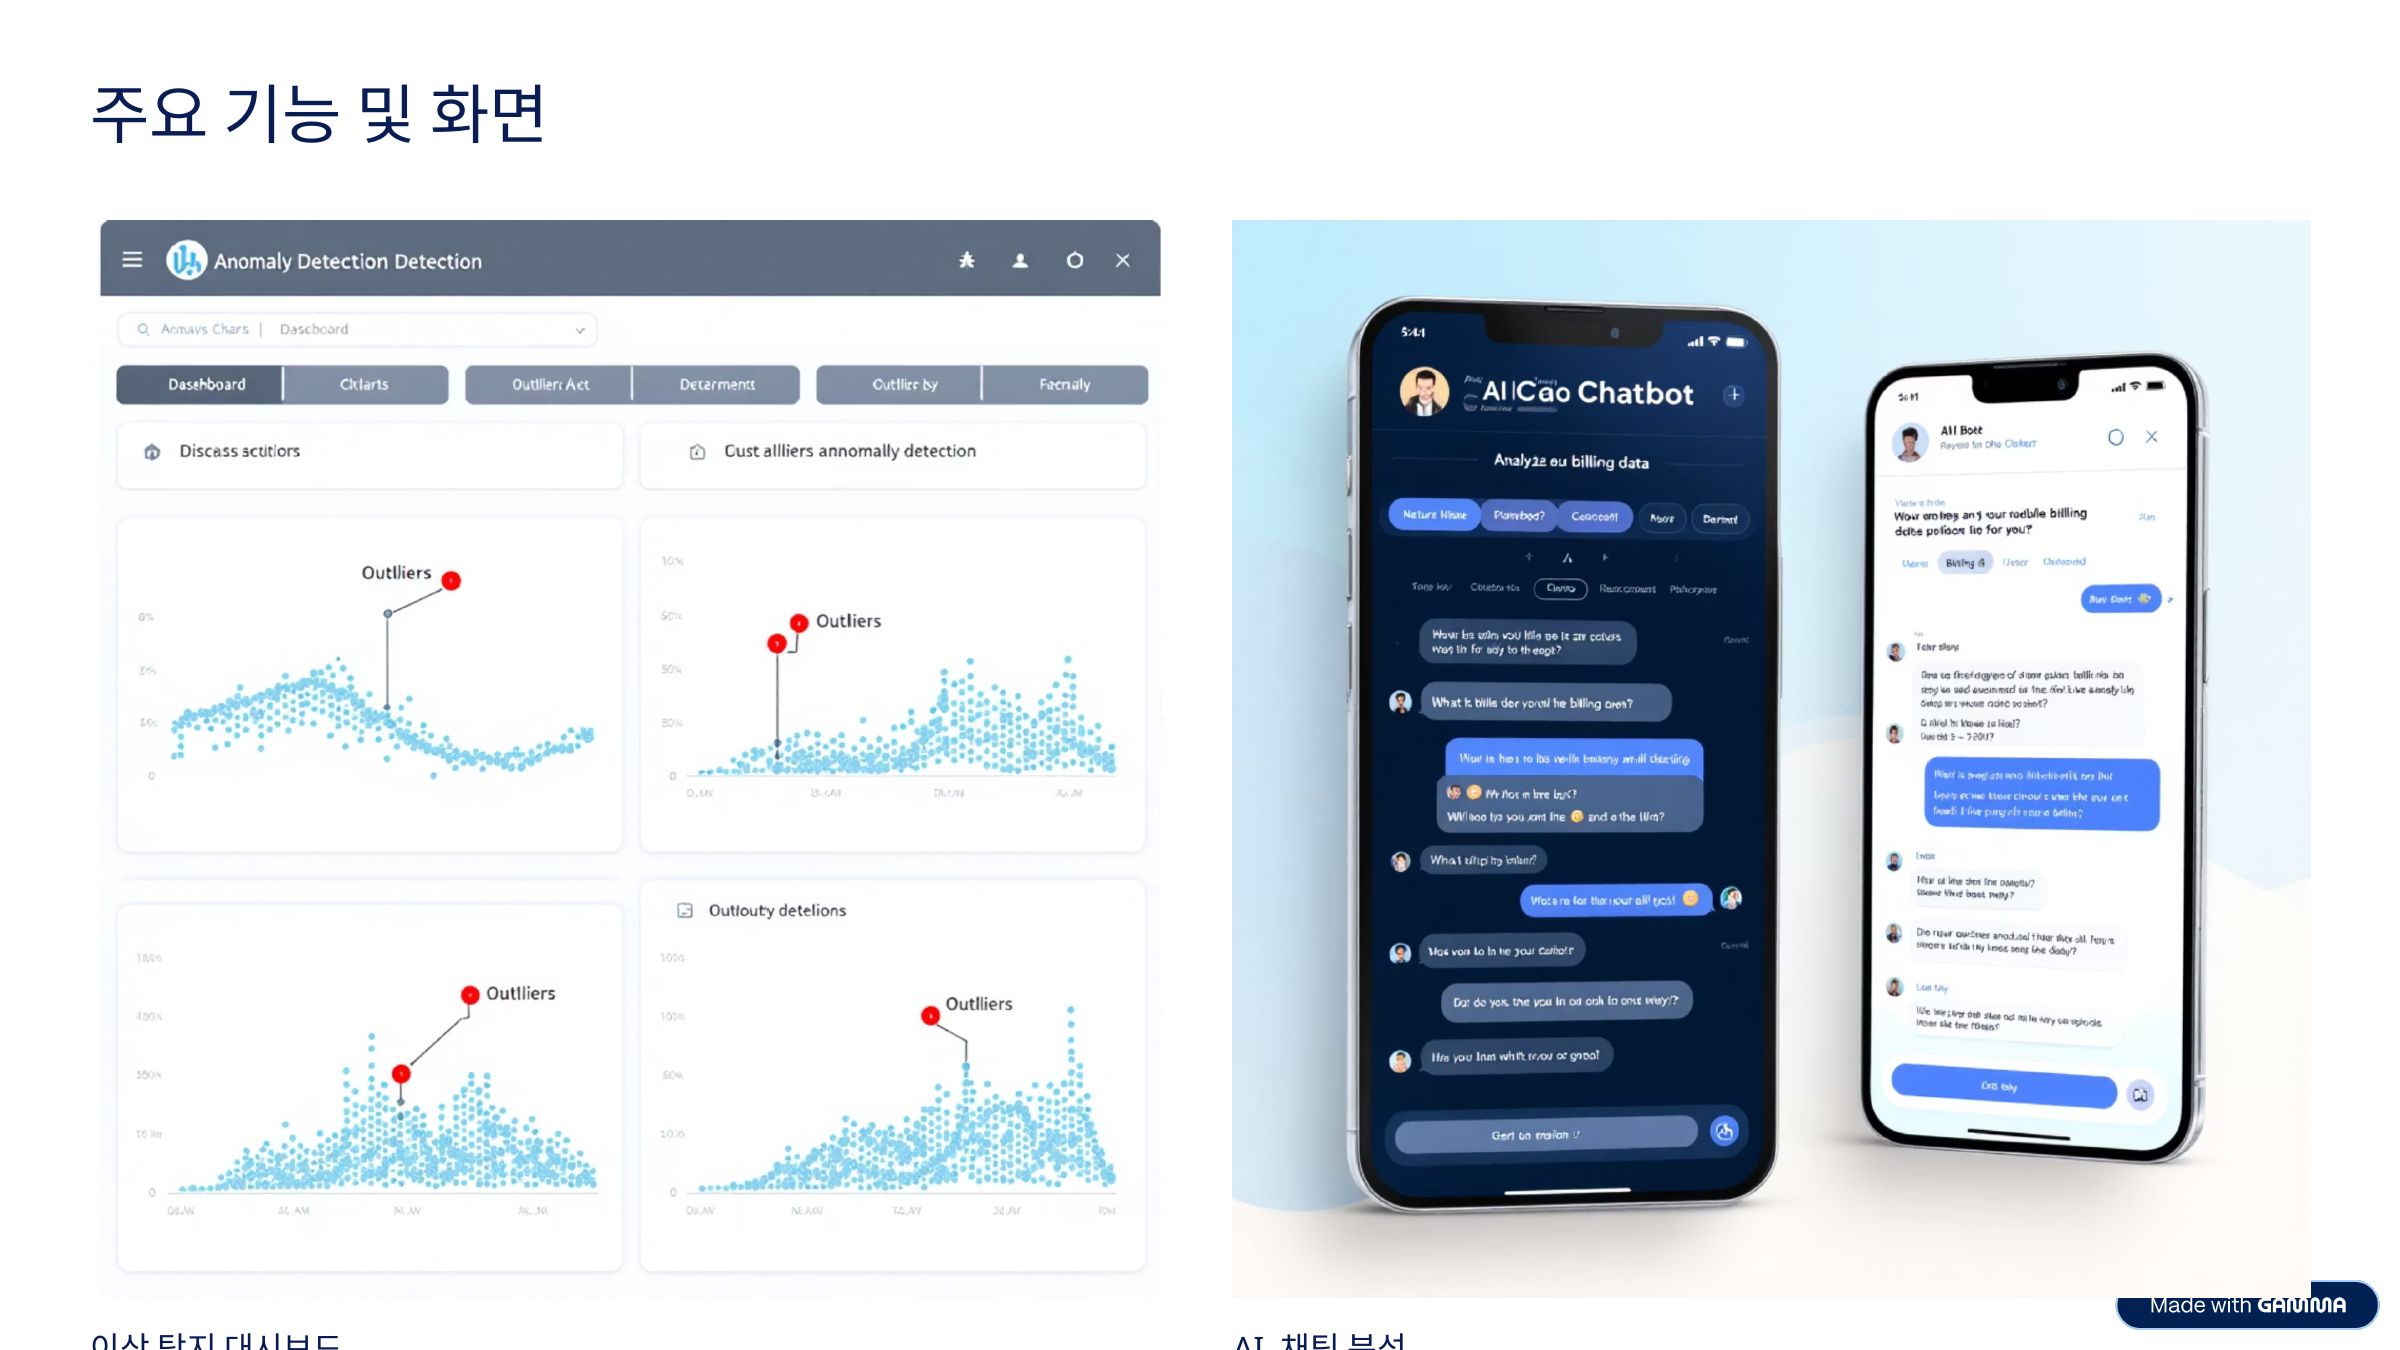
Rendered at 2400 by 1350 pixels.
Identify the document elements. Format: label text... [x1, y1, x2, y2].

picture [90, 220, 1169, 1298]
picture [1232, 220, 2389, 1339]
text_box 이상 탐지 대시보드 [90, 1327, 415, 1350]
text_box AI 채팅 분석 [1232, 1327, 1557, 1350]
text_box 주요 기능 및 화면 [90, 71, 739, 153]
